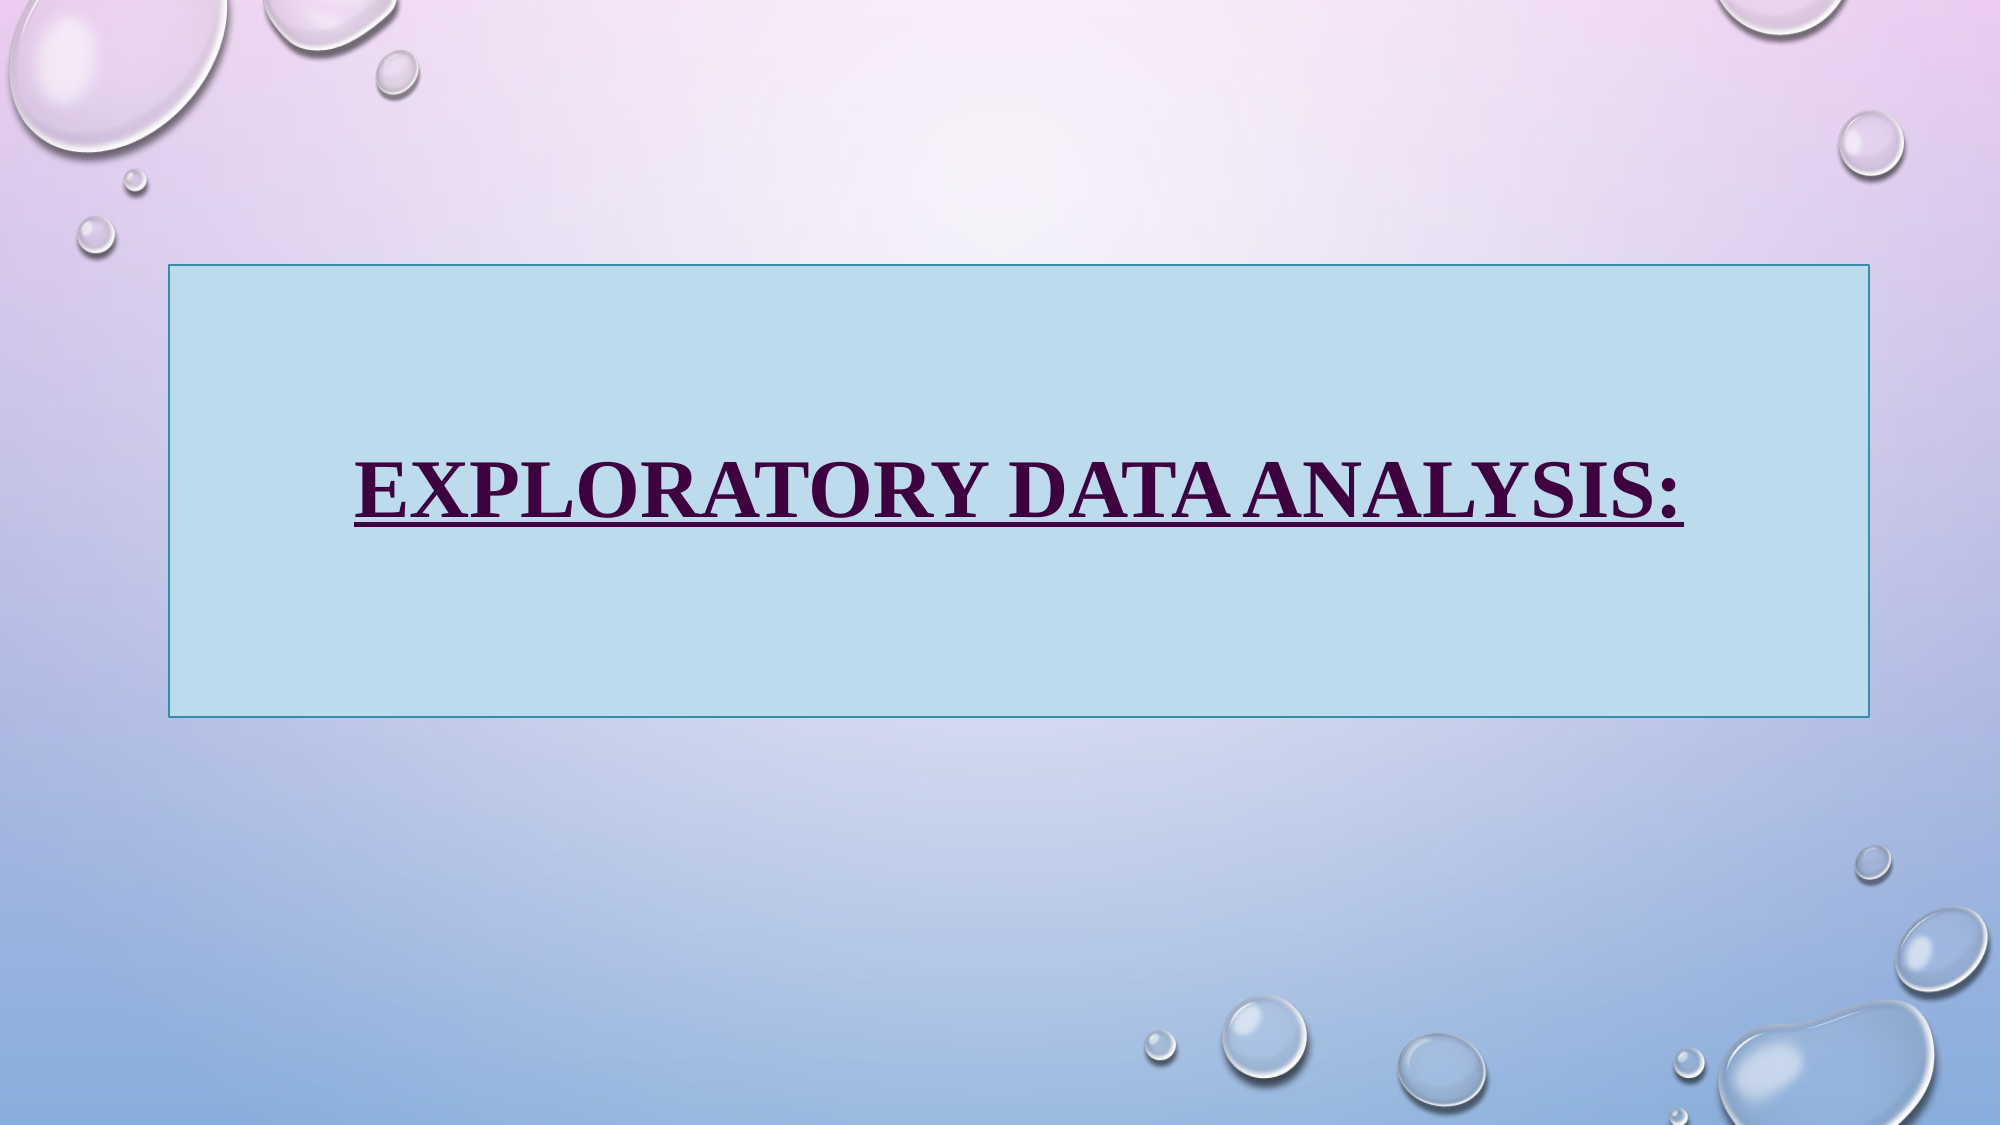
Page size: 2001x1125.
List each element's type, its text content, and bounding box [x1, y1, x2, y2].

title Exploratory data analysis: [168, 264, 1870, 718]
picture [0, 0, 2000, 1125]
